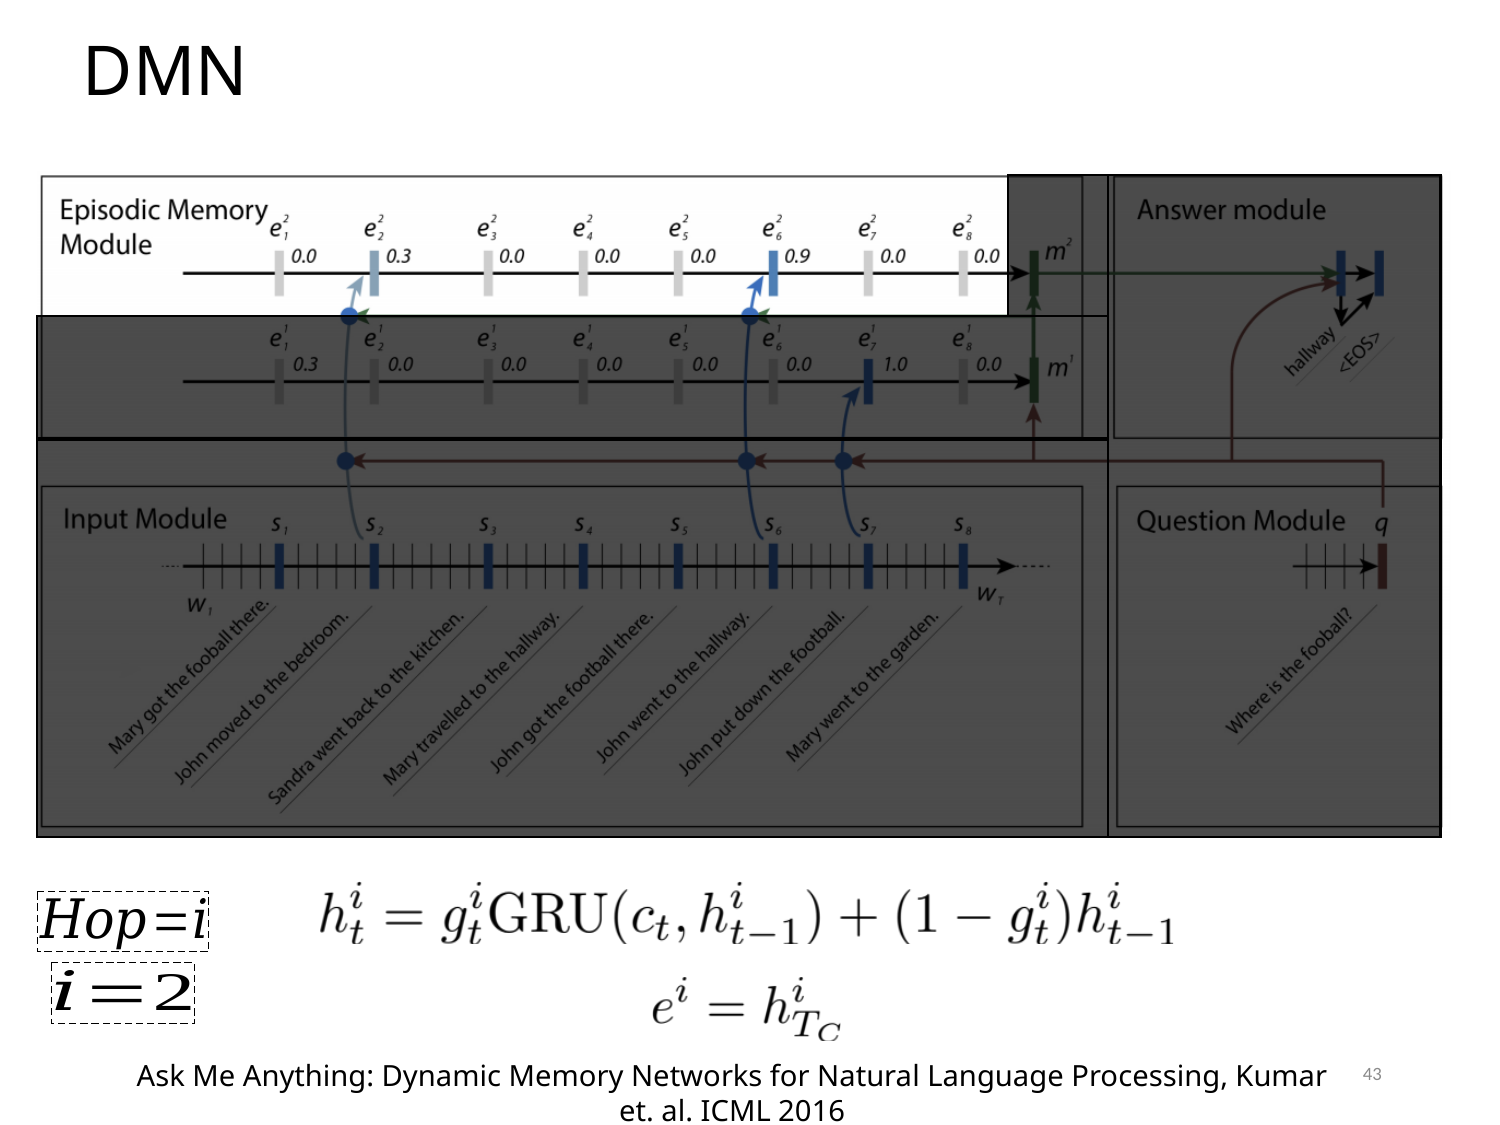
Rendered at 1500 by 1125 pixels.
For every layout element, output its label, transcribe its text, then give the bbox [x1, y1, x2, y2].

picture [319, 881, 1174, 944]
picture [36, 171, 1456, 837]
slide_number 43 [1059, 1042, 1397, 1103]
picture [652, 976, 841, 1041]
text_box Ask Me Anything: Dynamic Memory Networks for Natural Language Processing, Kumar et. al. ICML 2016 [106, 1049, 1359, 1125]
title DMN [67, 0, 1397, 148]
